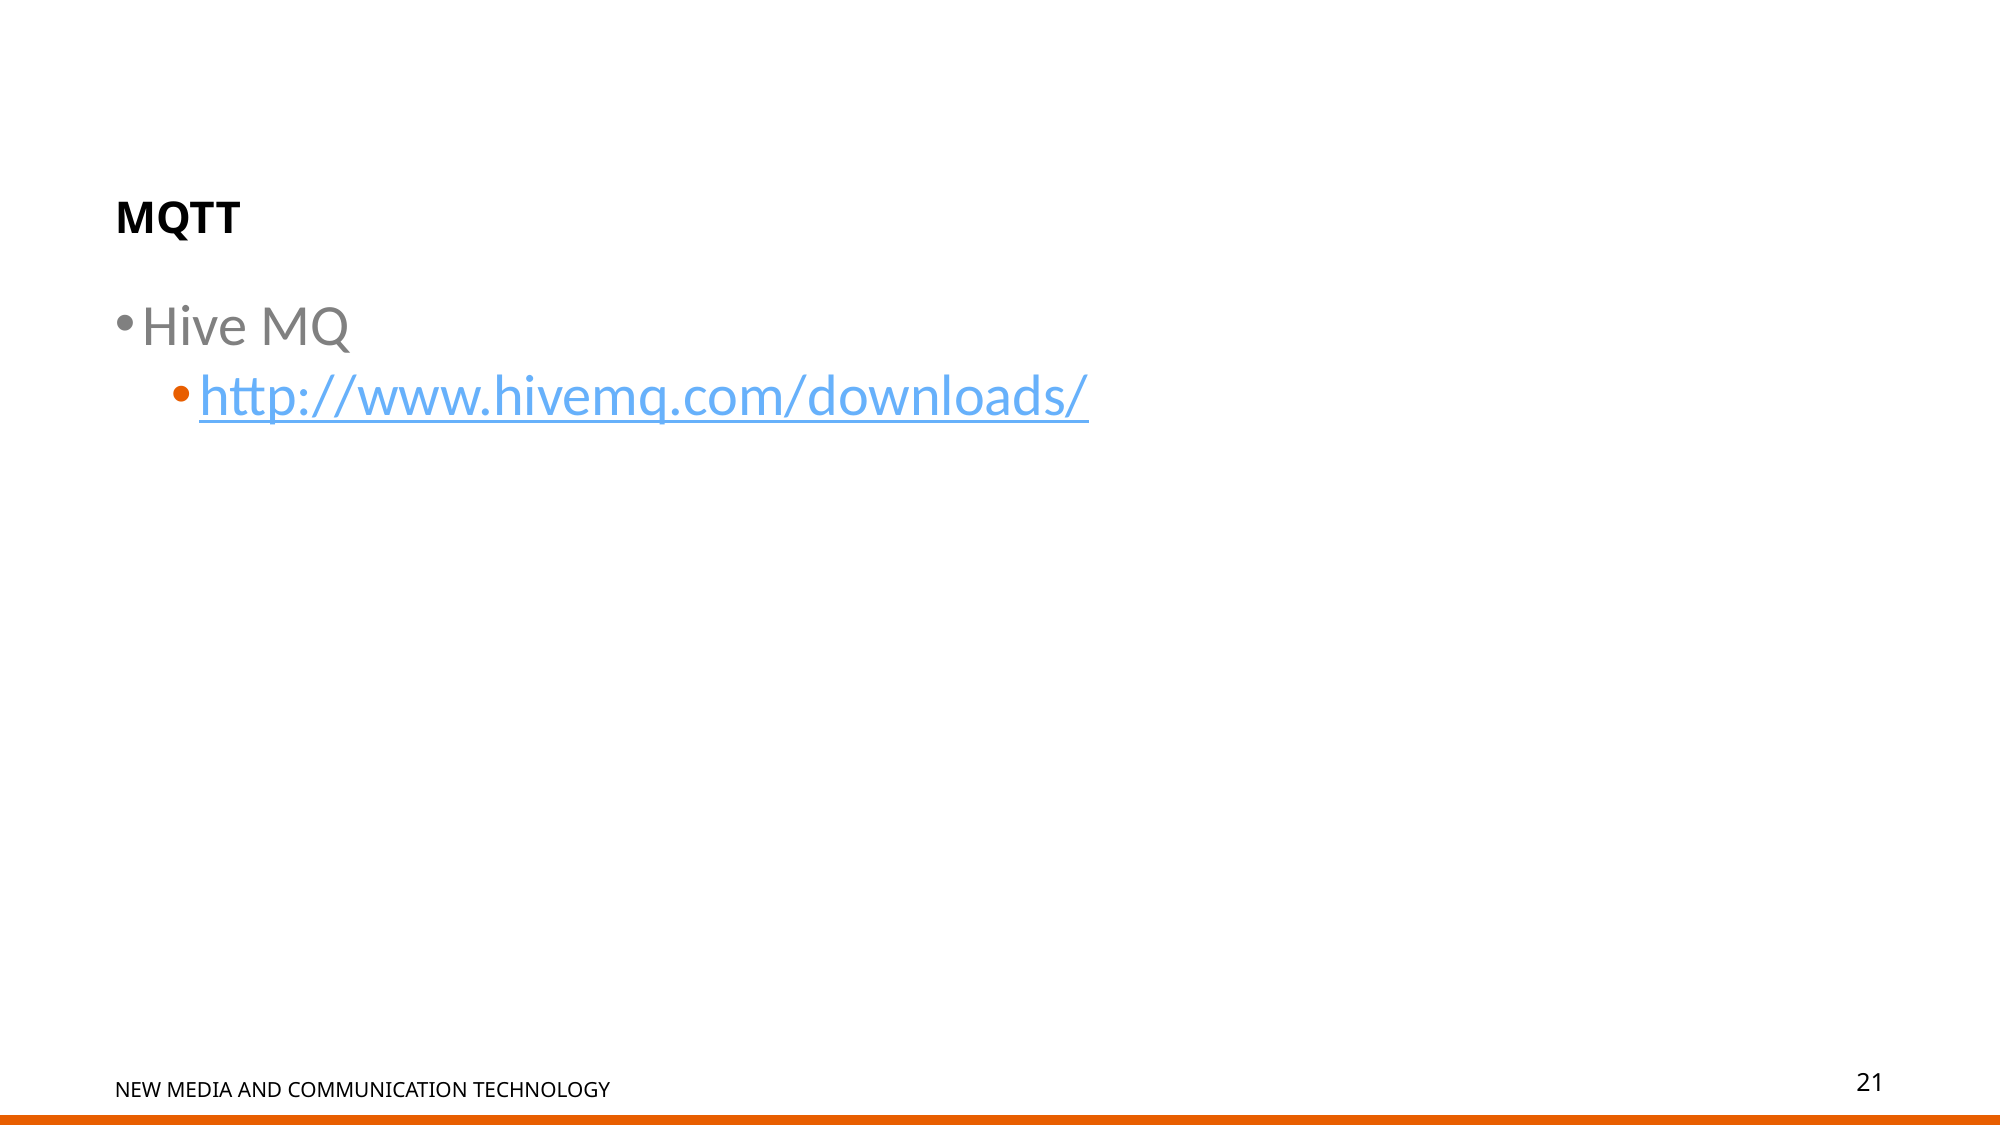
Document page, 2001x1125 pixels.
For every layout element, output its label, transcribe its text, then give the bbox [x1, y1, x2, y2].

title MQTT [99, 25, 1900, 250]
list Hive MQ http://www.hivemq.com/downloads/ [99, 287, 1900, 1005]
slide_number 21 [1528, 1068, 1900, 1108]
